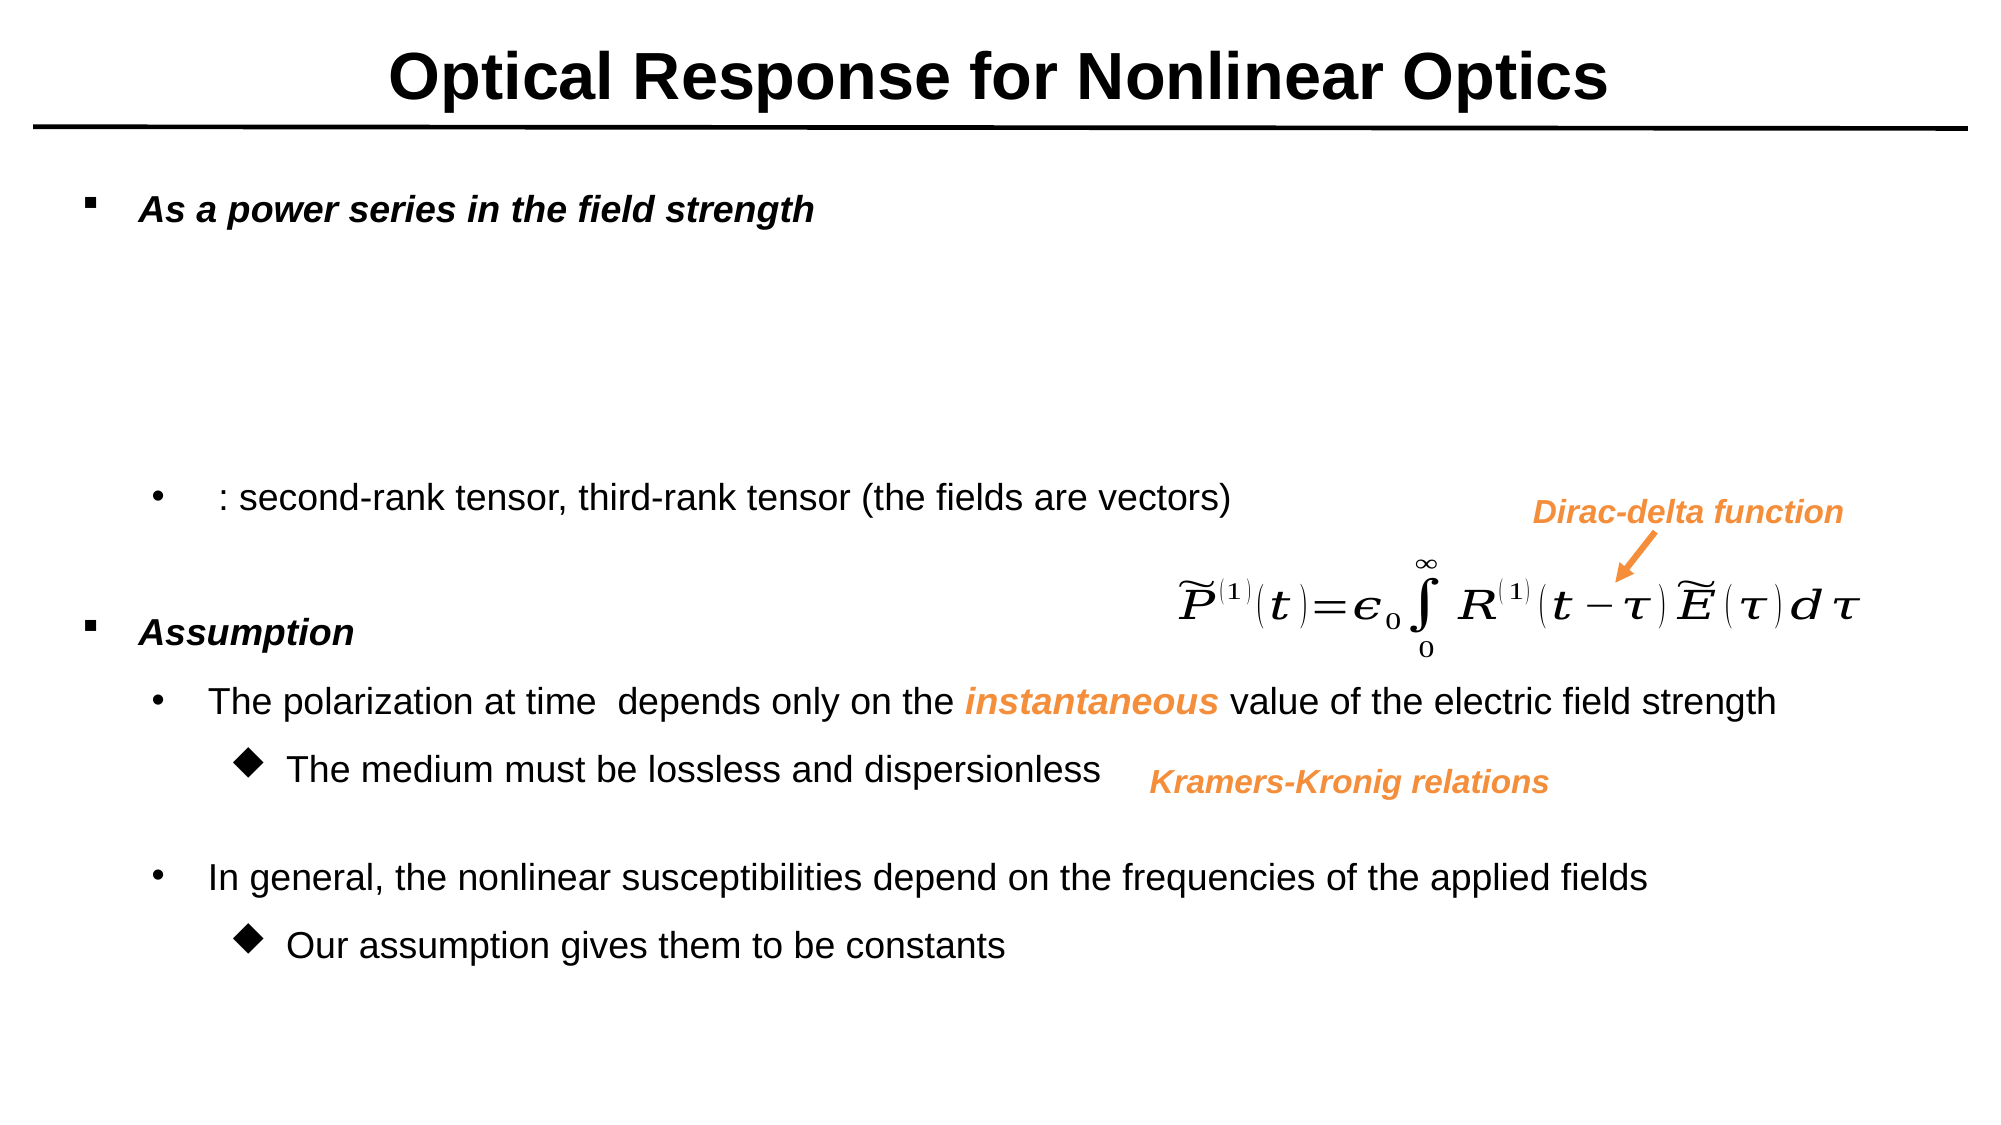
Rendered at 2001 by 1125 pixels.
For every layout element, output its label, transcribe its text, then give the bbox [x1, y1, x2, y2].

text_box The medium must be lossless and dispersionless [214, 737, 1942, 798]
text_box Our assumption gives them to be constants [214, 913, 1942, 974]
text_box Dirac-delta function [1518, 483, 1915, 538]
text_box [1615, 531, 1656, 583]
text_box Assumption [67, 600, 1794, 661]
text_box Kramers-Kronig relations [1134, 753, 1745, 808]
title Optical Response for Nonlinear Optics [0, 24, 2000, 131]
text_box In general, the nonlinear susceptibilities depend on the frequencies of the applied fields [136, 845, 1864, 905]
